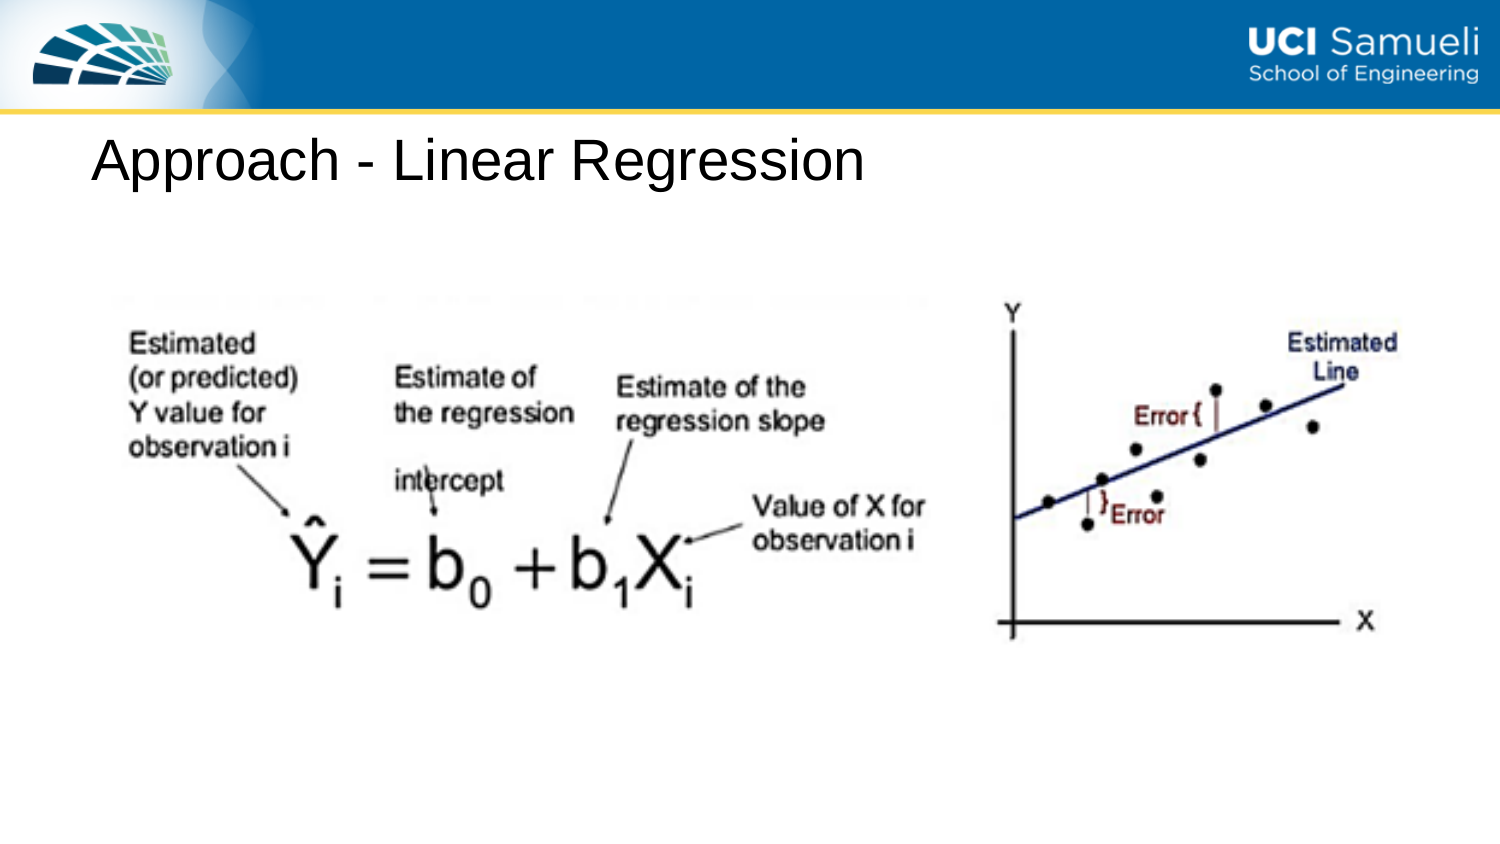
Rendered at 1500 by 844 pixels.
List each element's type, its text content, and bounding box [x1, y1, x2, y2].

picture [0, 0, 1500, 844]
title Approach - Linear Regression [76, 107, 1474, 201]
